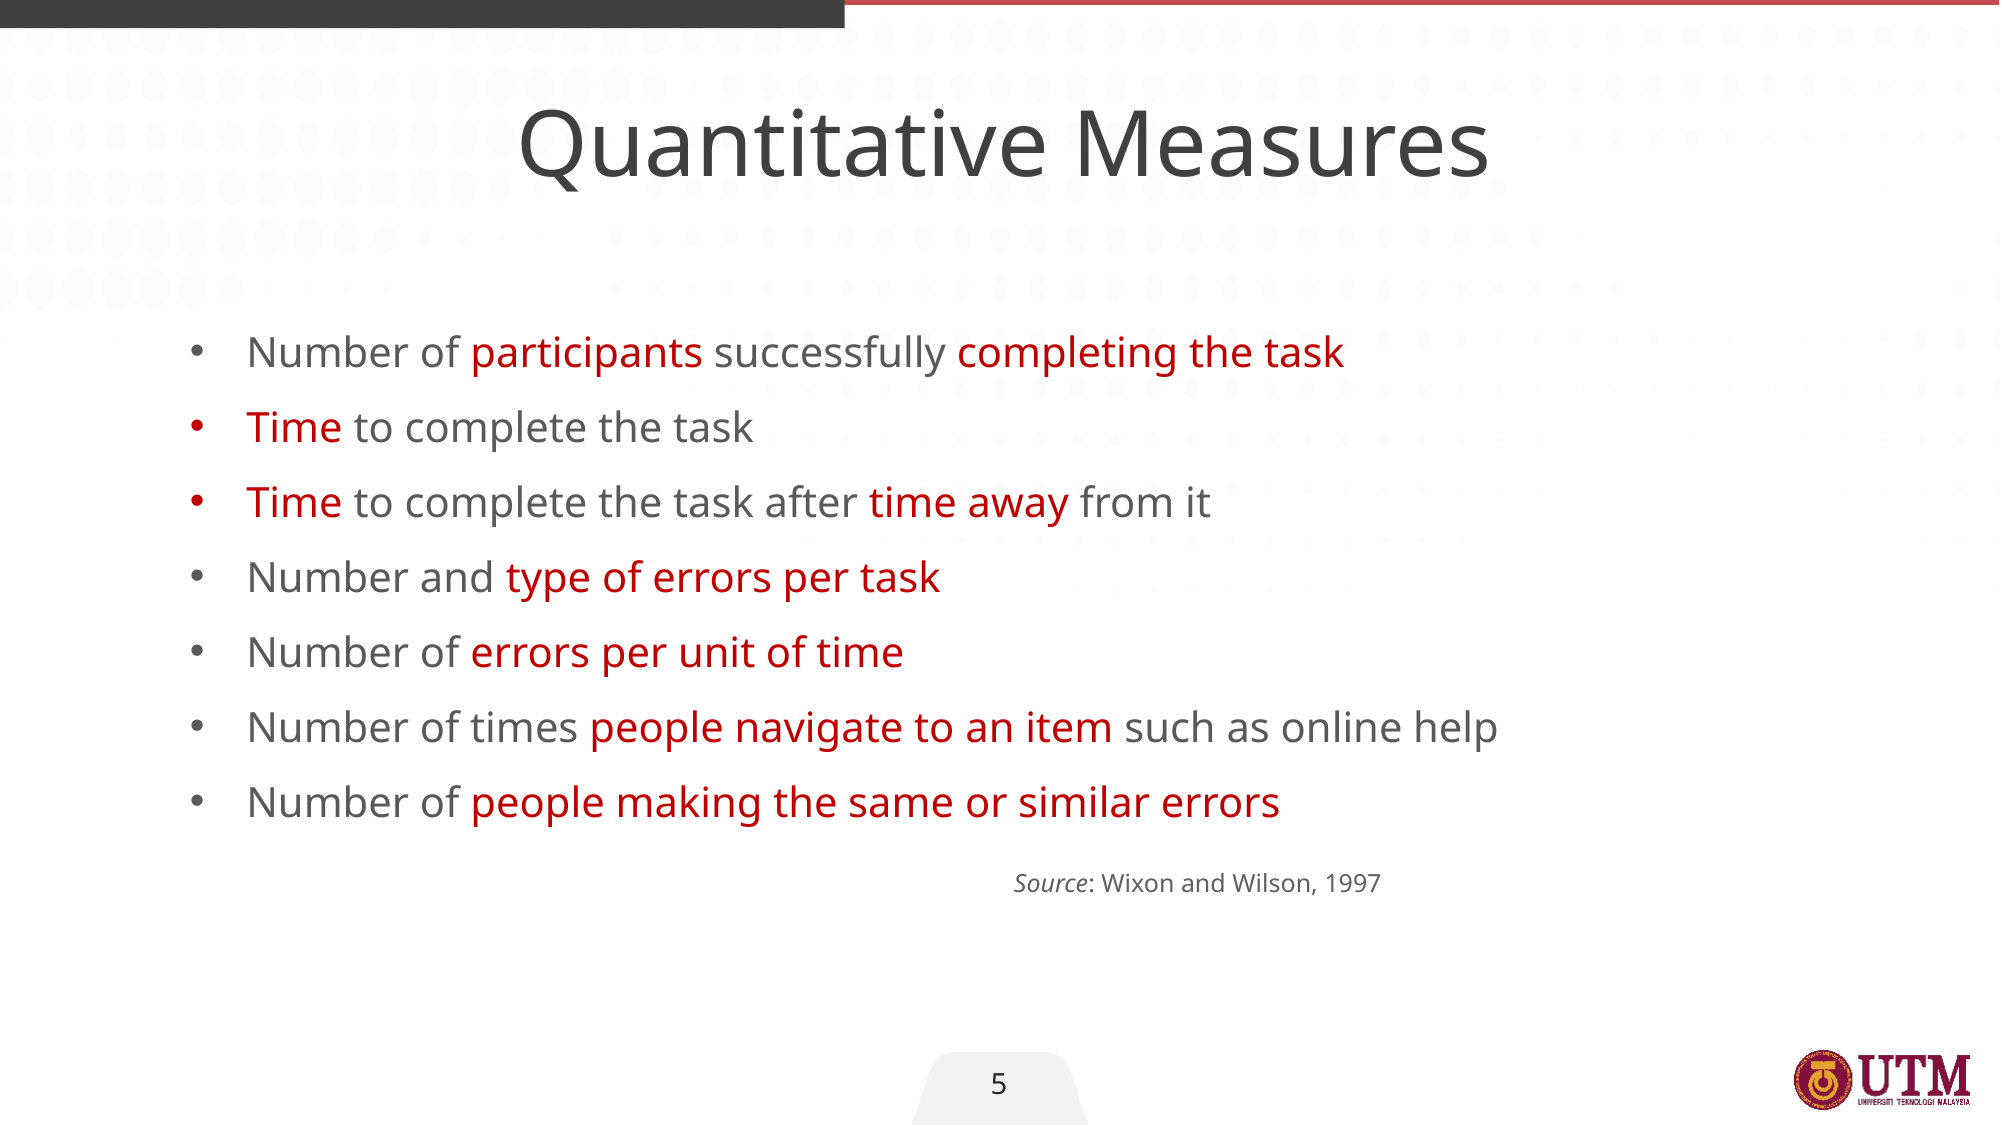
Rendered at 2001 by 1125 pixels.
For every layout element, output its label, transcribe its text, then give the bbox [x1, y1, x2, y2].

text_box Source: Wixon and Wilson, 1997 [999, 860, 1614, 906]
text_box Number of participants successfully completing the task Time to complete the task Time to complete the task after time away from it Number and type of errors per task Number of errors per unit of time Number of times people navigate to an item such as online help Number of people making the same or similar errors [175, 292, 1834, 833]
text_box Quantitative Measures [50, 77, 1960, 203]
picture [0, 0, 2001, 645]
picture [1794, 1050, 1970, 1110]
slide_number 5 [774, 1055, 1225, 1116]
